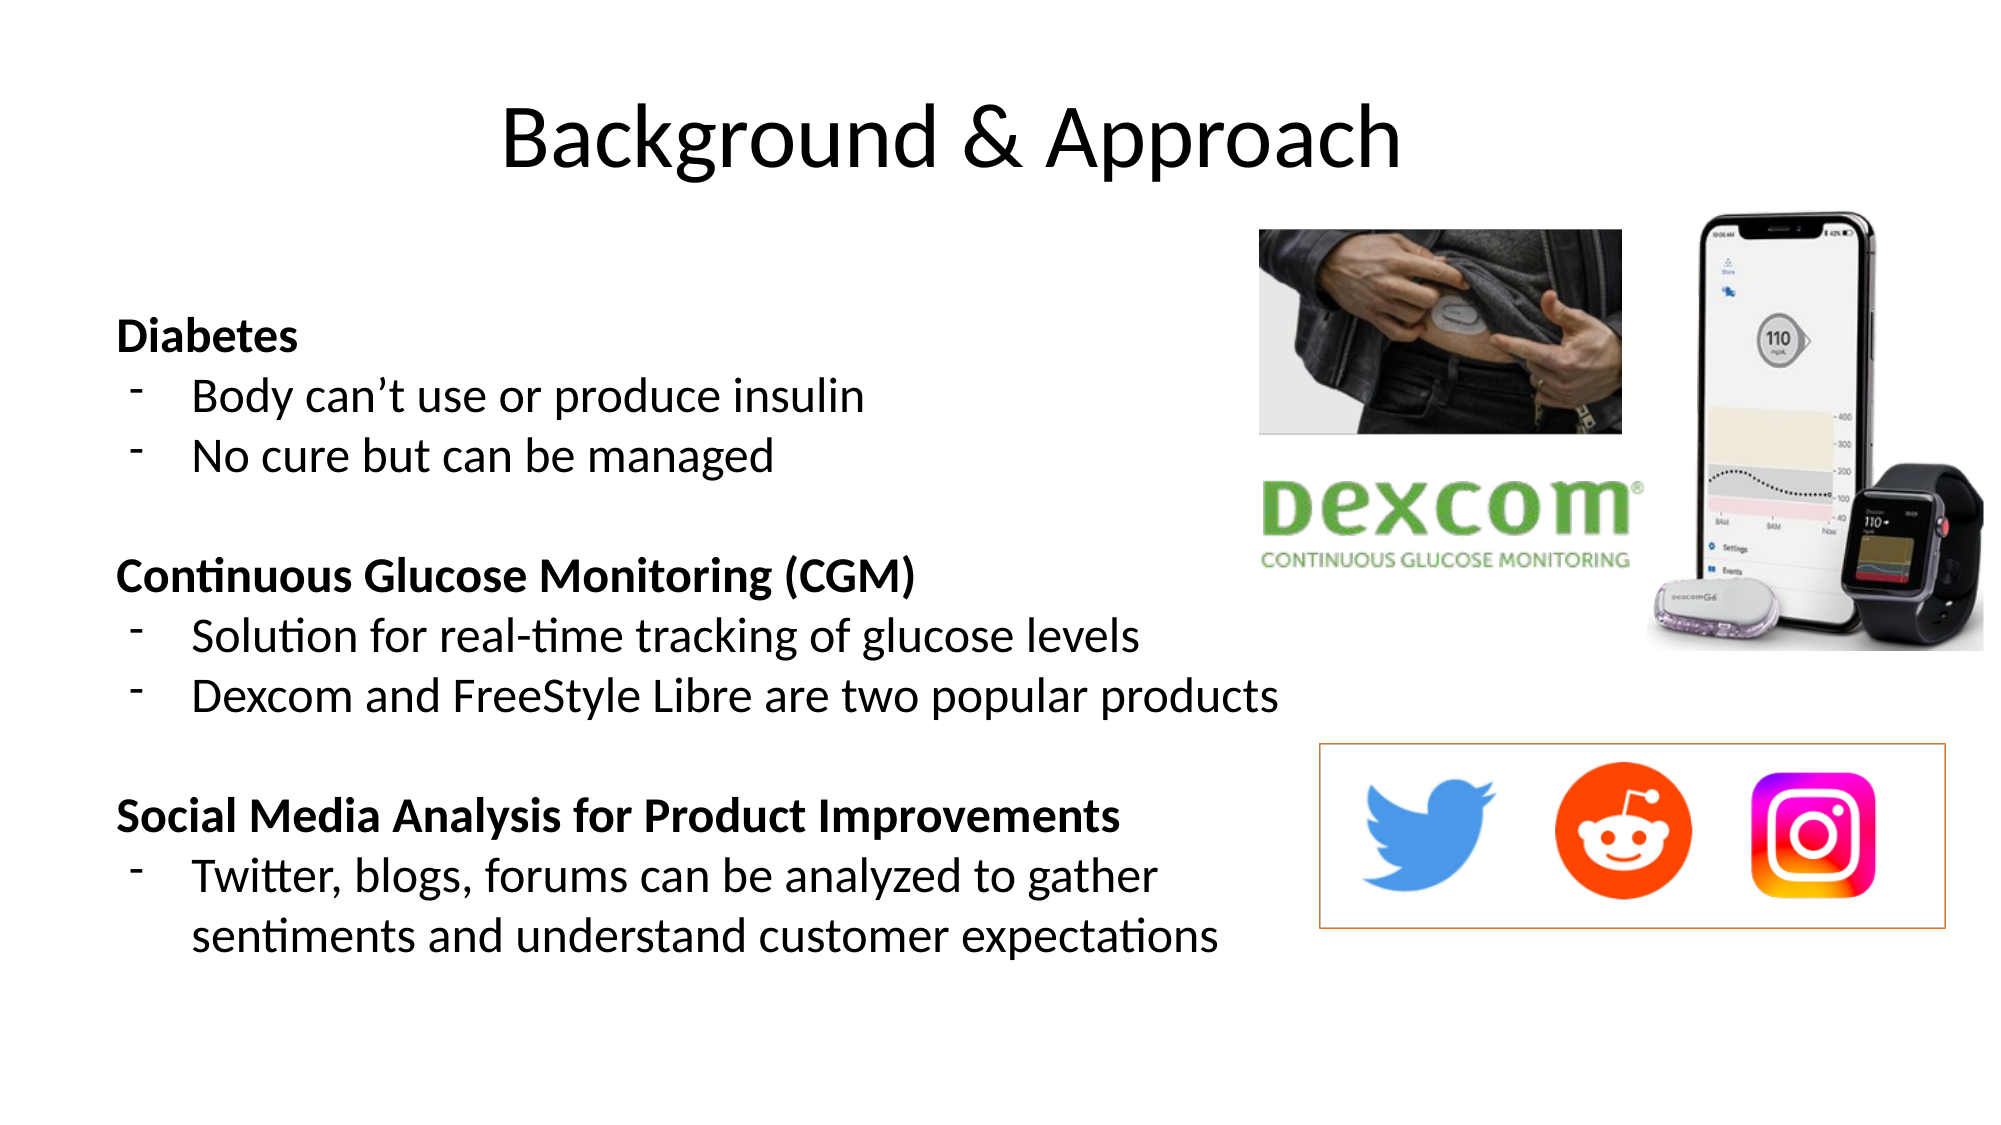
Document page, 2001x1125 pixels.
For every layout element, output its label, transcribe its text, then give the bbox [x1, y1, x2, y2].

picture [1318, 742, 1946, 929]
picture [1258, 196, 1985, 652]
picture [1258, 228, 1622, 436]
text_box Diabetes Body can’t use or produce insulin No cure but can be managed Continuous Glucose Monitoring (CGM) Solution for real-time tracking of glucose levels Dexcom and FreeStyle Libre are two popular products Social Media Analysis for Product Improvements Twitter, blogs, forums can be analyzed to gather sentiments and understand customer expectations [101, 287, 1310, 978]
title Background & Approach [90, 28, 1816, 247]
